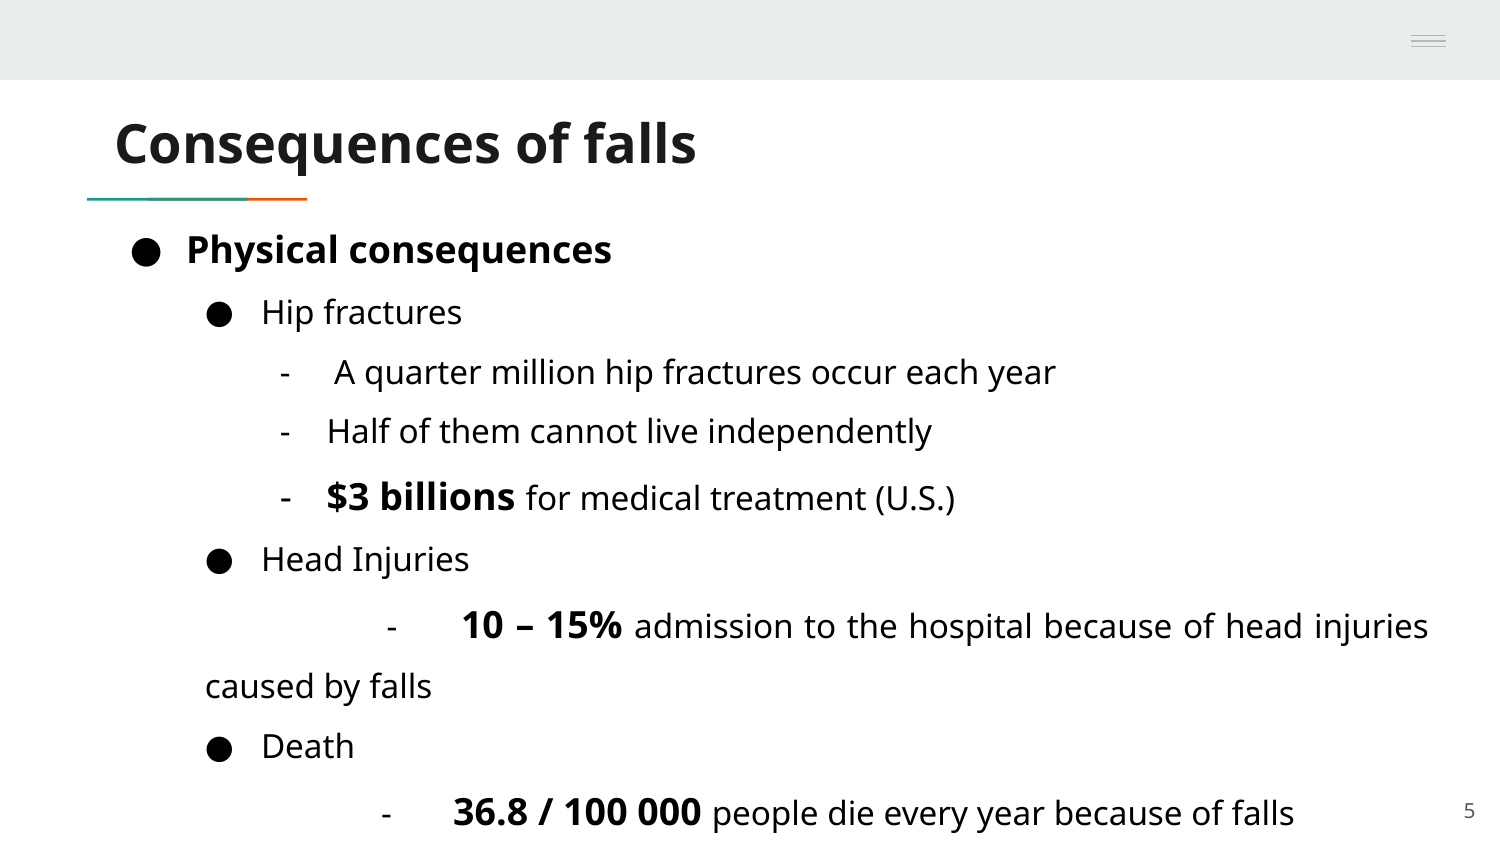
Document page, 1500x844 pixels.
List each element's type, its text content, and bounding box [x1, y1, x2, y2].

list Physical consequences Hip fractures - A quarter million hip fractures occur each year Half of them cannot live independently $3 billions for medical treatment (U.S.) Head Injuries - 10 – 15% admission to the hospital because of head injuries caused by falls Death - 36.8 / 100 000 people die every year because of falls [96, 166, 1446, 255]
slide_number 5 [1400, 779, 1491, 844]
title Consequences of falls [99, 94, 1361, 166]
